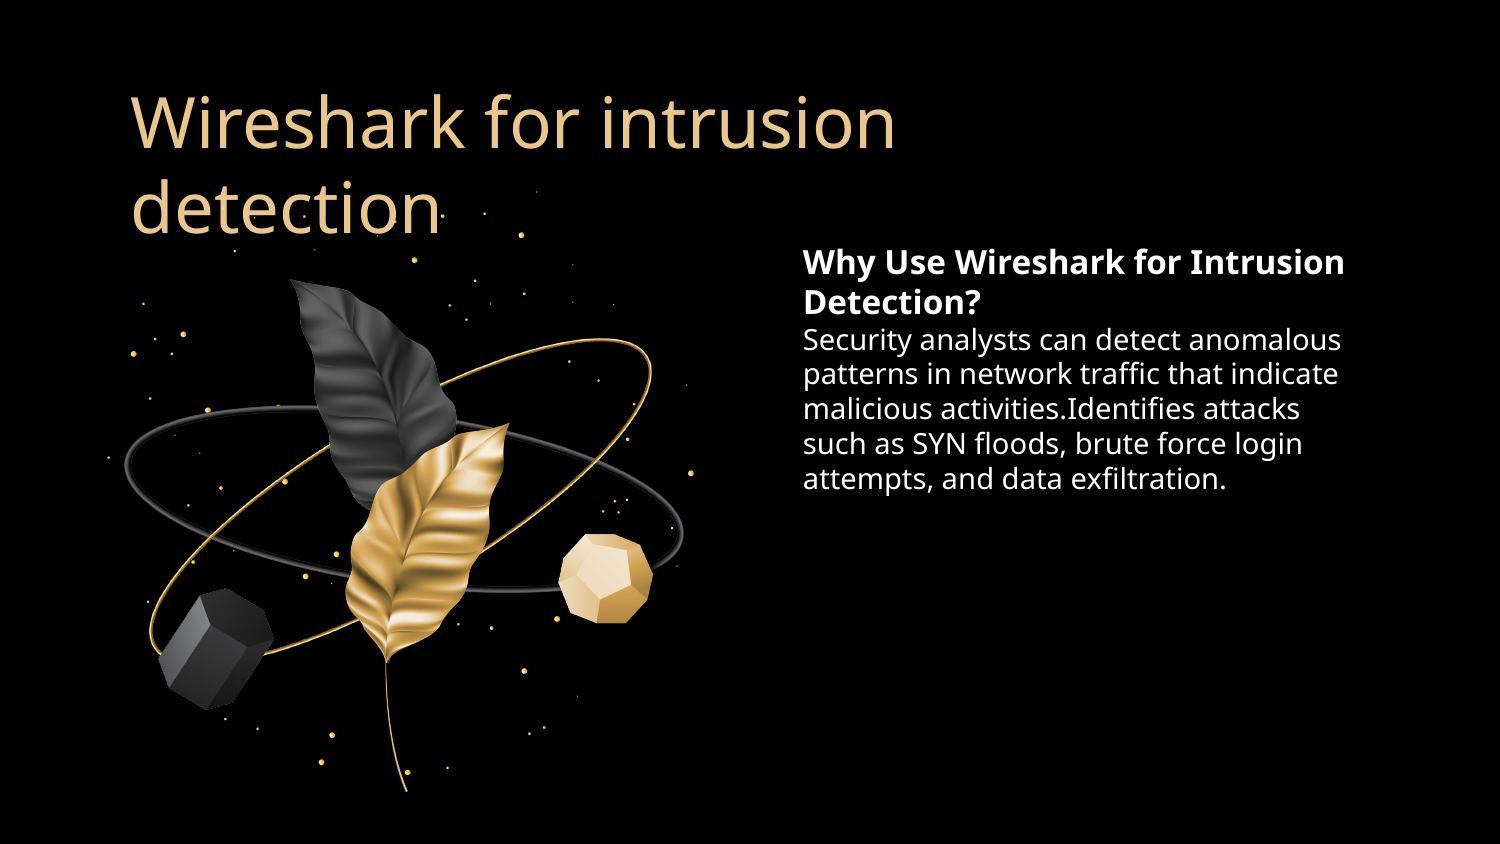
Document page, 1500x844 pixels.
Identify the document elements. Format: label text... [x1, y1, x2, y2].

picture [102, 191, 698, 793]
title Wireshark for intrusion detection [115, 78, 990, 243]
list Why Use Wireshark for Intrusion Detection? Security analysts can detect anomalous patterns in network traffic that indicate malicious activities.Identifies attacks such as SYN floods, brute force login attempts, and data exfiltration. [787, 225, 1362, 741]
